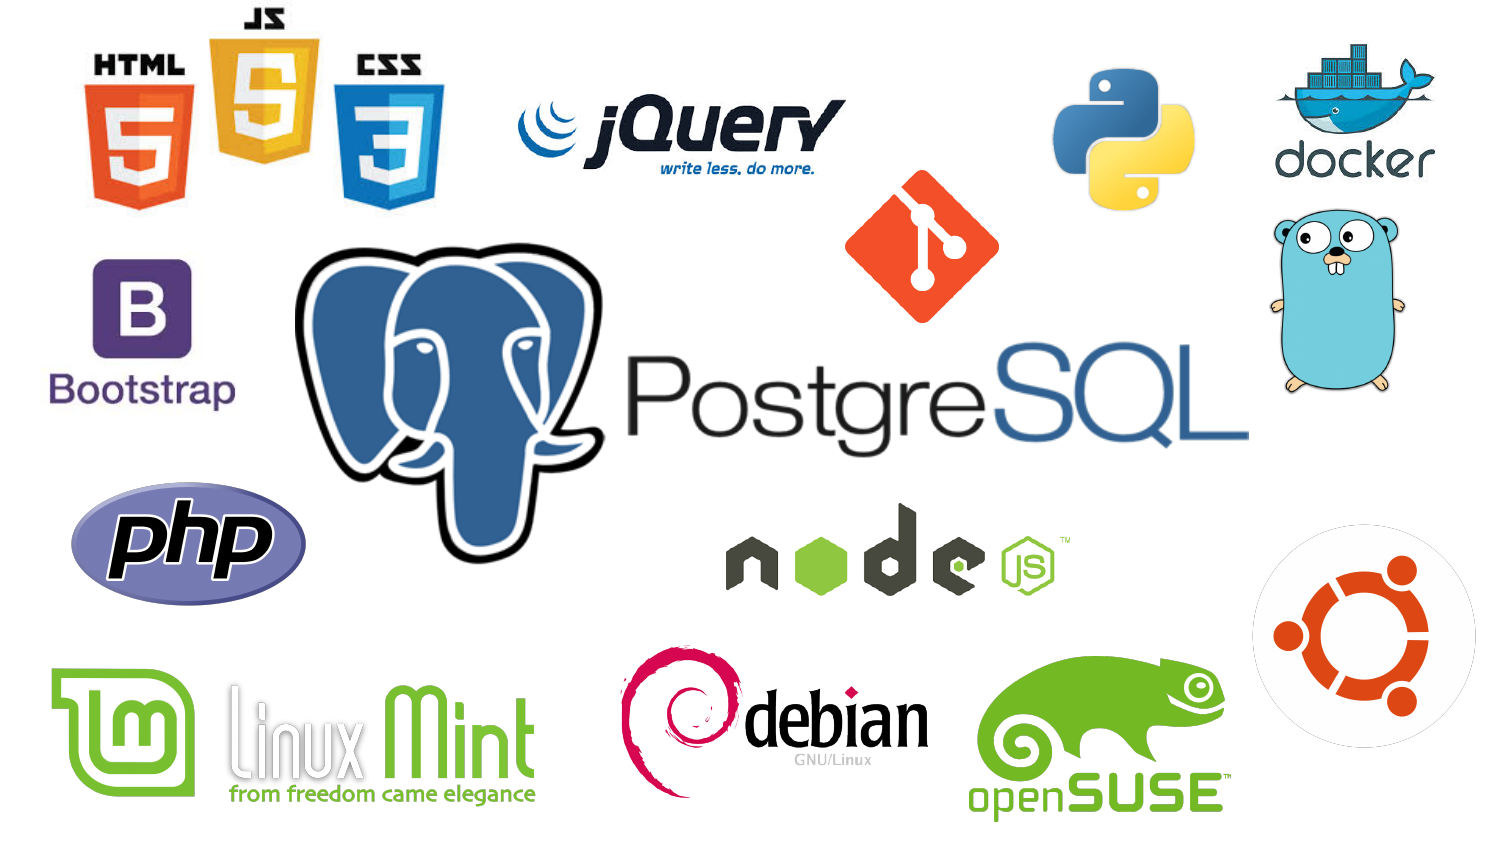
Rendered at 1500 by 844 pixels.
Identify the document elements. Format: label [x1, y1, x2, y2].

picture [1252, 524, 1476, 749]
picture [41, 250, 244, 420]
picture [608, 638, 947, 802]
picture [41, 657, 545, 817]
picture [969, 655, 1231, 822]
picture [68, 0, 1463, 624]
